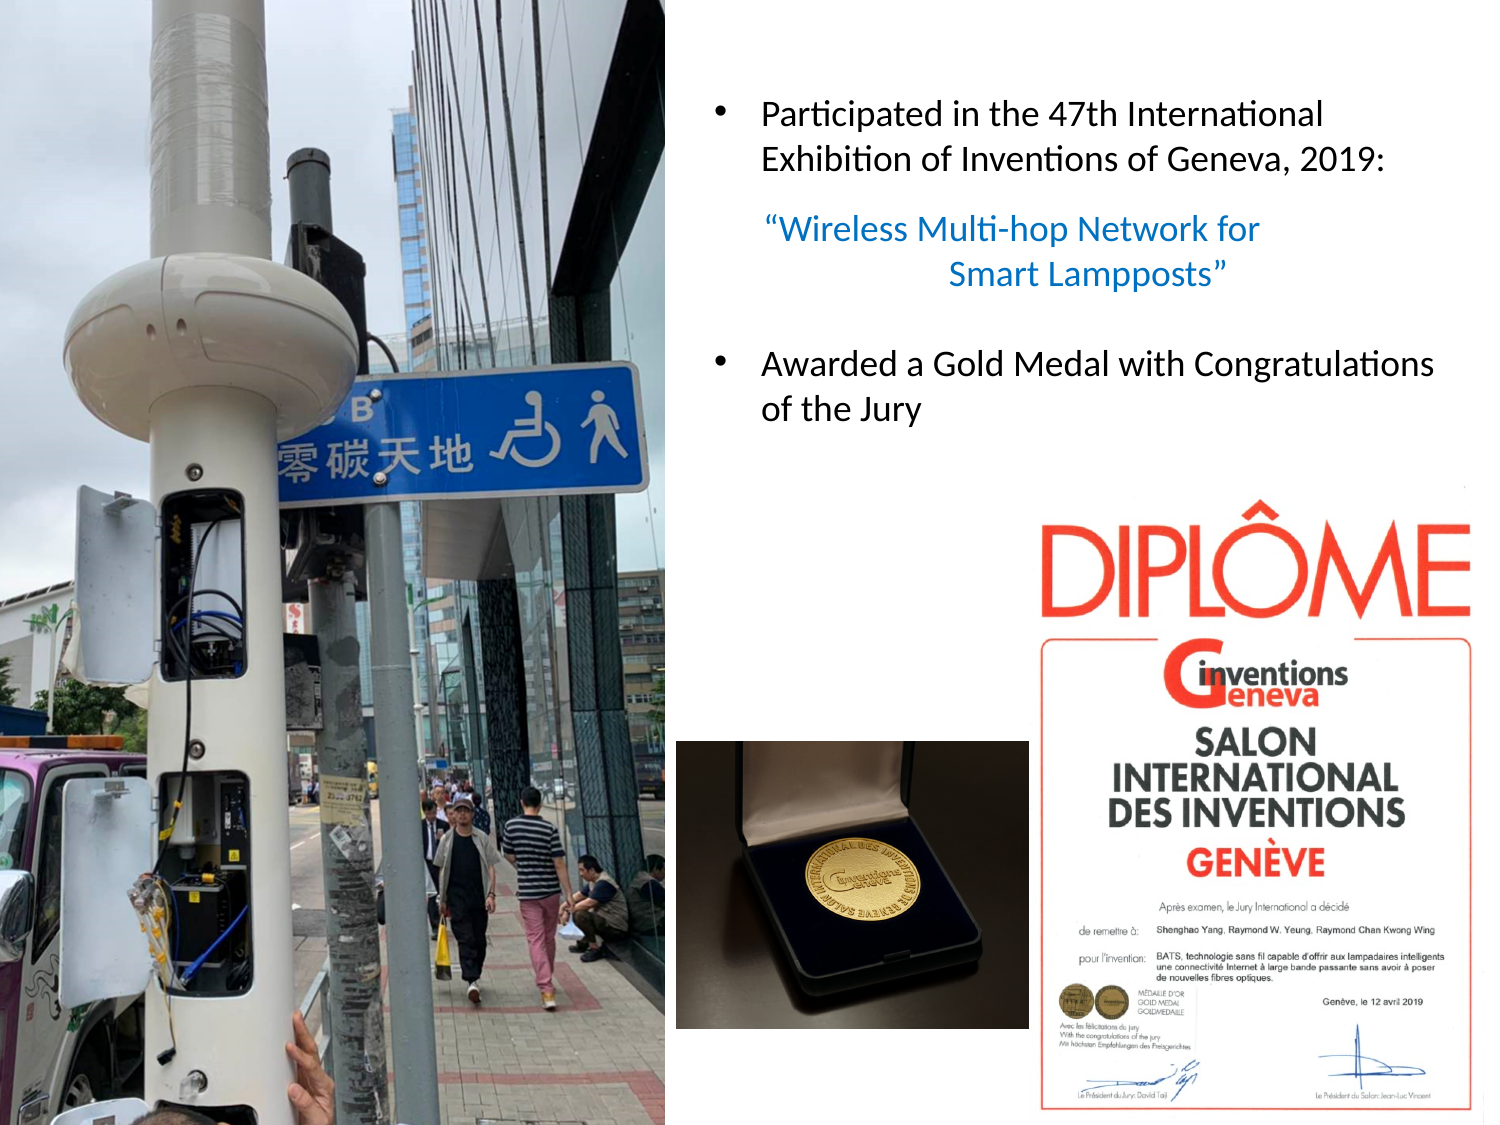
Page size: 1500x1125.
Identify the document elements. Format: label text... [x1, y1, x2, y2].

text_box Participated in the 47th International Exhibition of Inventions of Geneva, 2019: “Wireless Multi-hop Network for Smart Lampposts” Awarded a Gold Medal with Congratulations of the Jury [699, 81, 1478, 481]
picture [675, 480, 1484, 1125]
picture [0, 0, 665, 1125]
